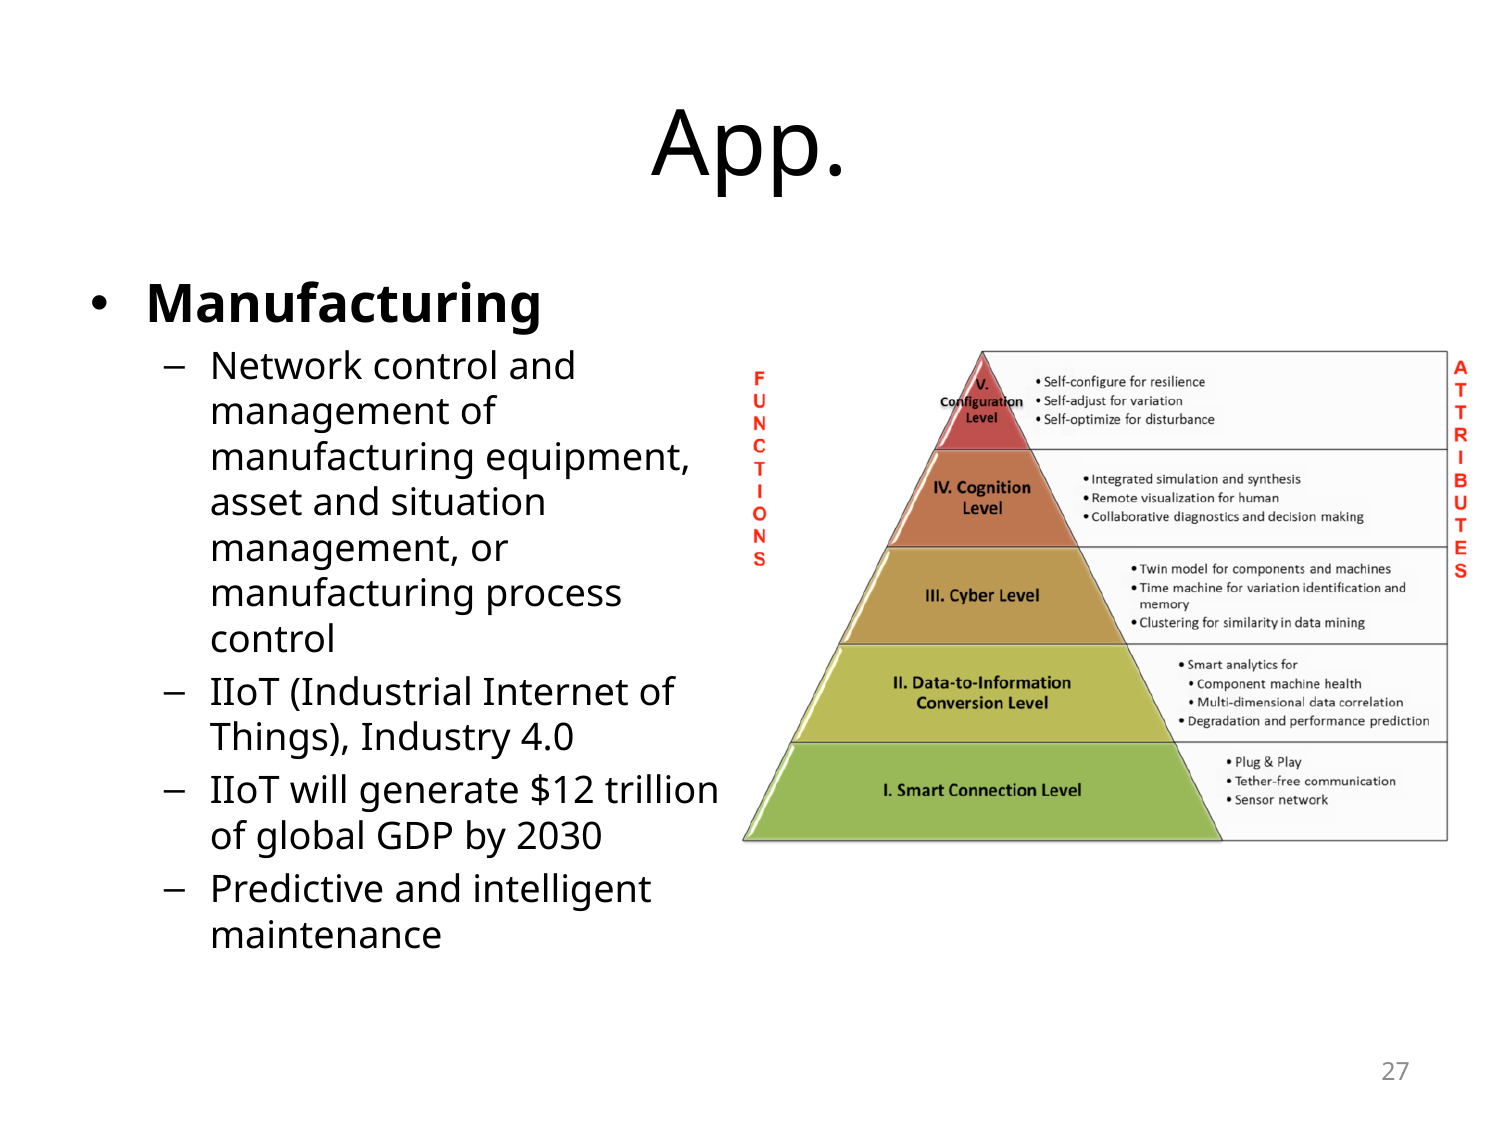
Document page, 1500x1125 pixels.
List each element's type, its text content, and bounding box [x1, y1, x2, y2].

slide_number 27 [1074, 1042, 1425, 1103]
title App. [75, 45, 1425, 233]
list Manufacturing Network control and management of manufacturing equipment, asset and situation management, or manufacturing process control IIoT (Industrial Internet of Things), Industry 4.0 IIoT will generate $12 trillion of global GDP by 2030 Predictive and intelligent maintenance [75, 262, 738, 1005]
picture [737, 349, 1479, 847]
